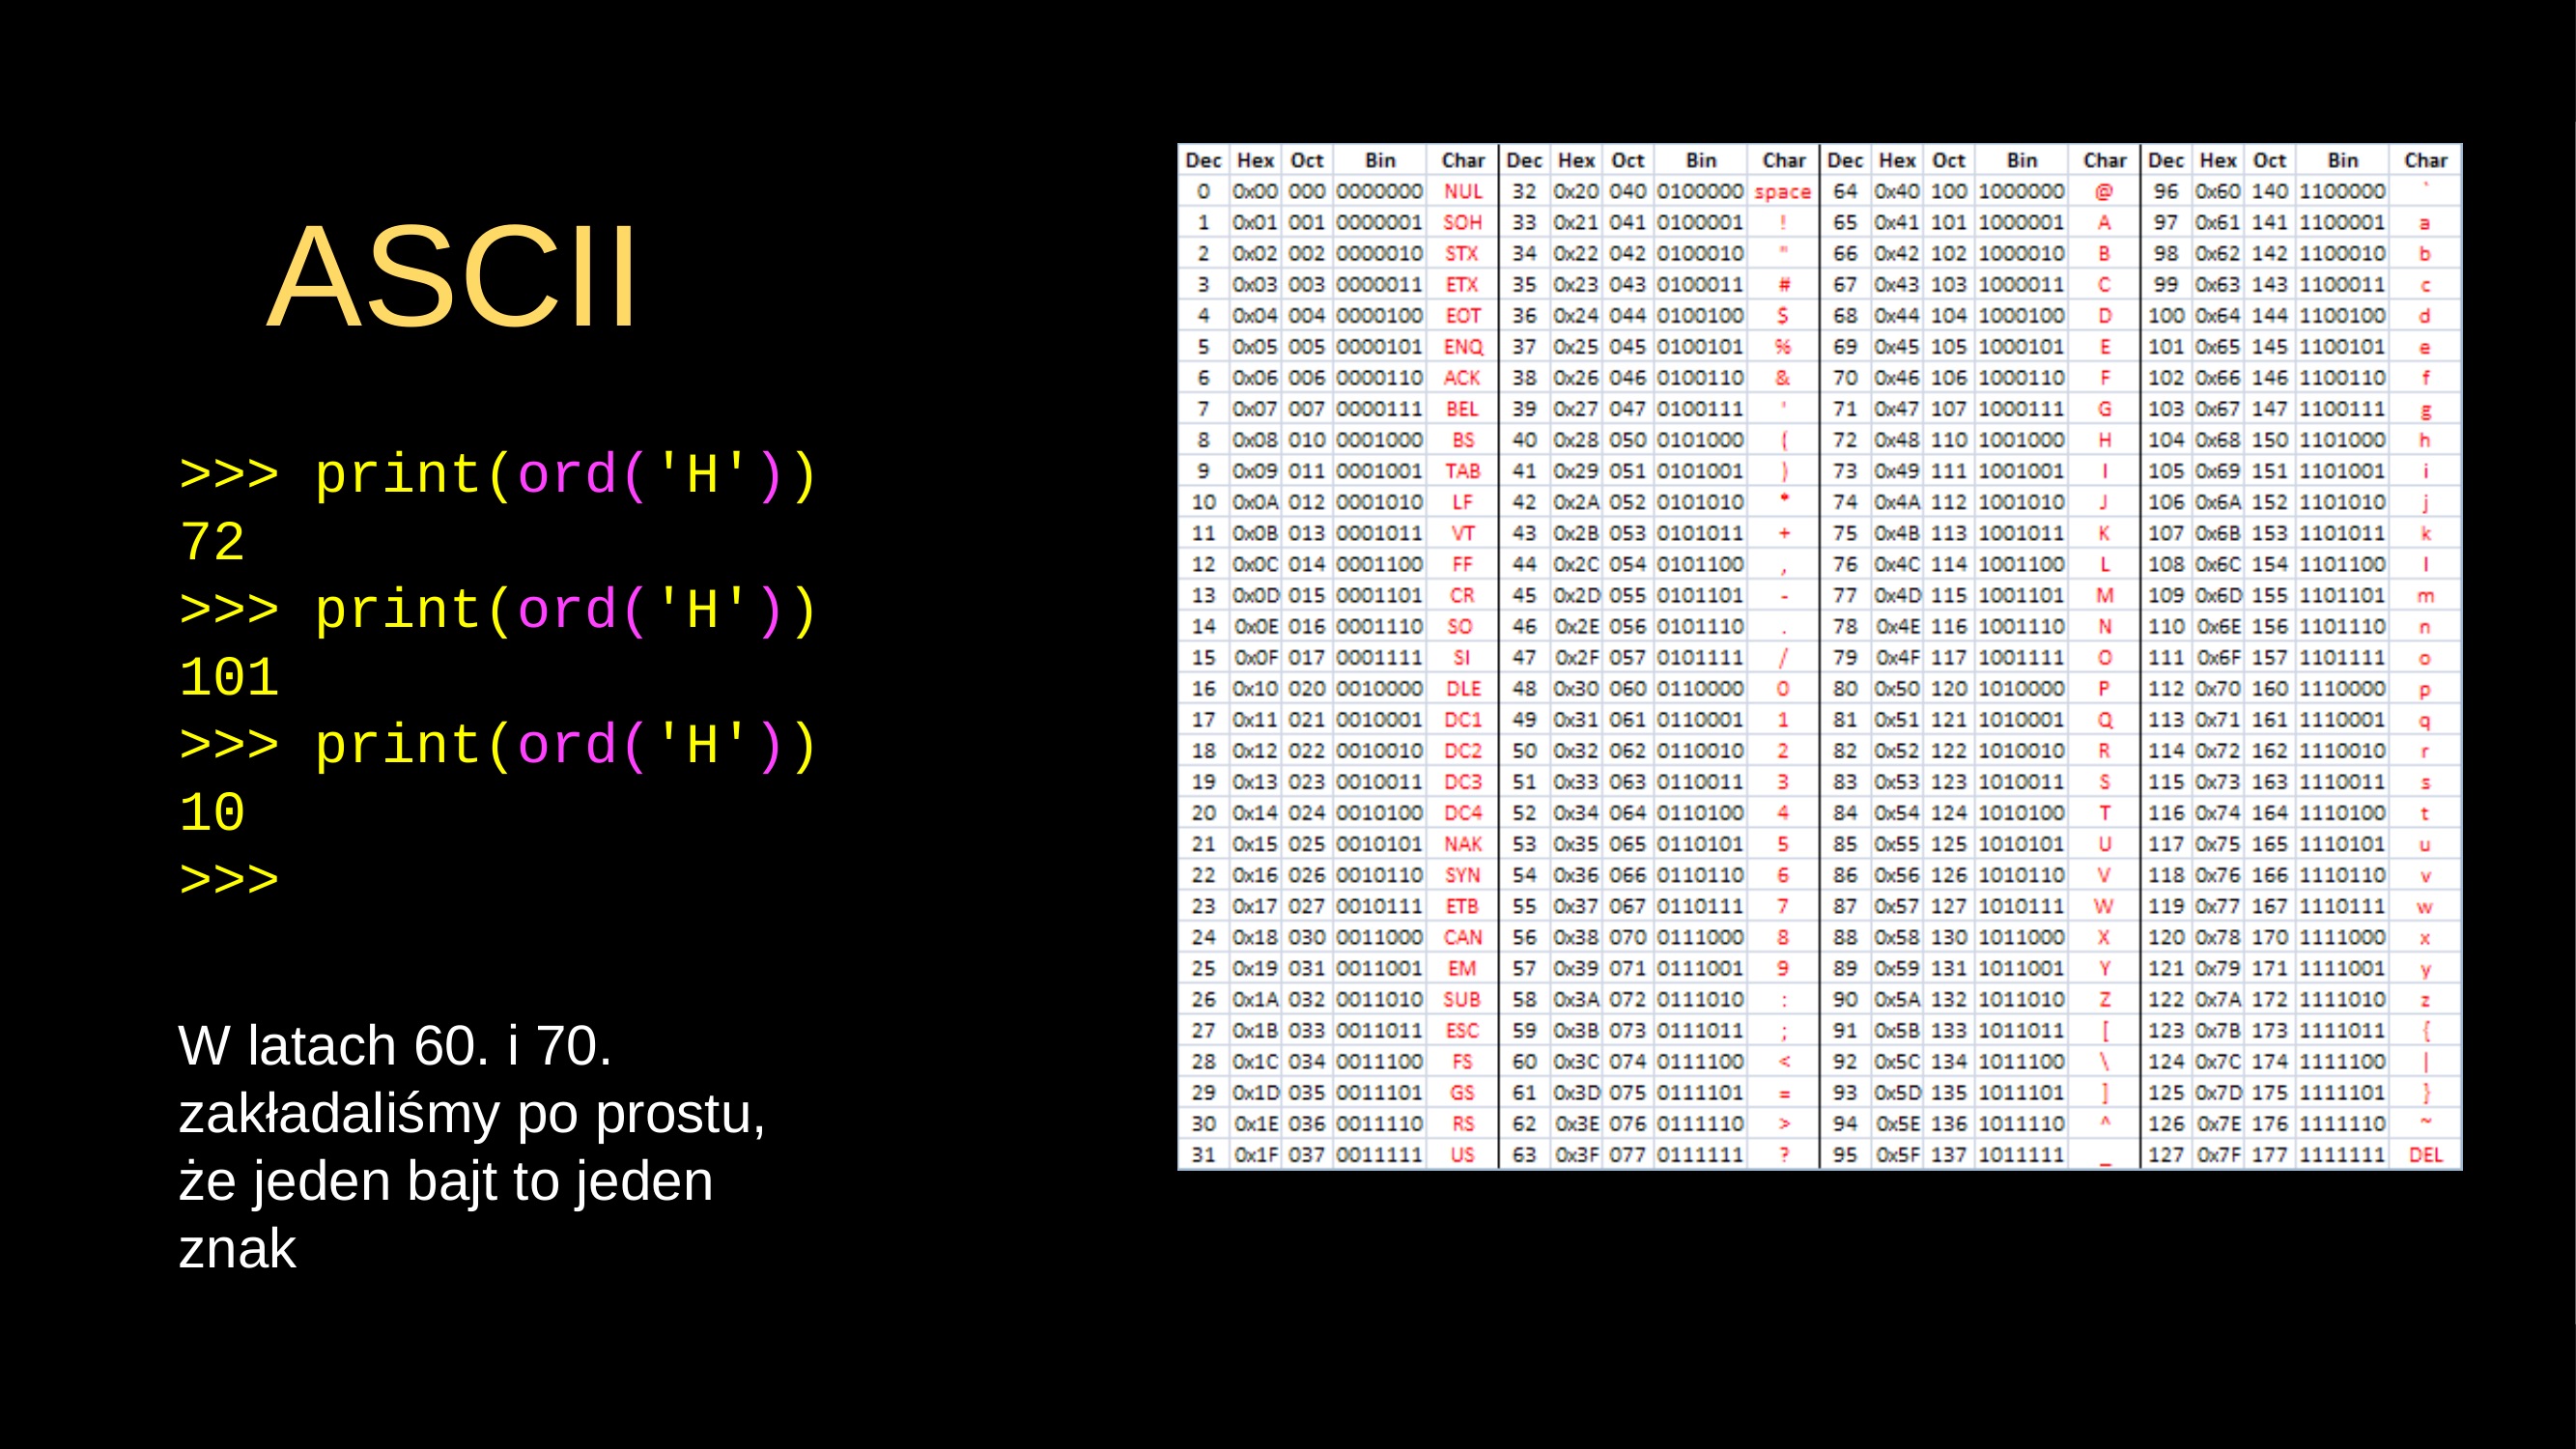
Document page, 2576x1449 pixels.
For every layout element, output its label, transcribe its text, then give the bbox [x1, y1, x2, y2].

text_box >>> print(ord('H')) 72 >>> print(ord('H')) 101 >>> print(ord('H')) 10 >>> [164, 428, 836, 917]
text_box W latach 60. i 70. zakładaliśmy po prostu, że jeden bajt to jeden znak [164, 1001, 813, 1287]
picture [1177, 143, 2464, 1171]
title ASCII [183, 133, 728, 403]
